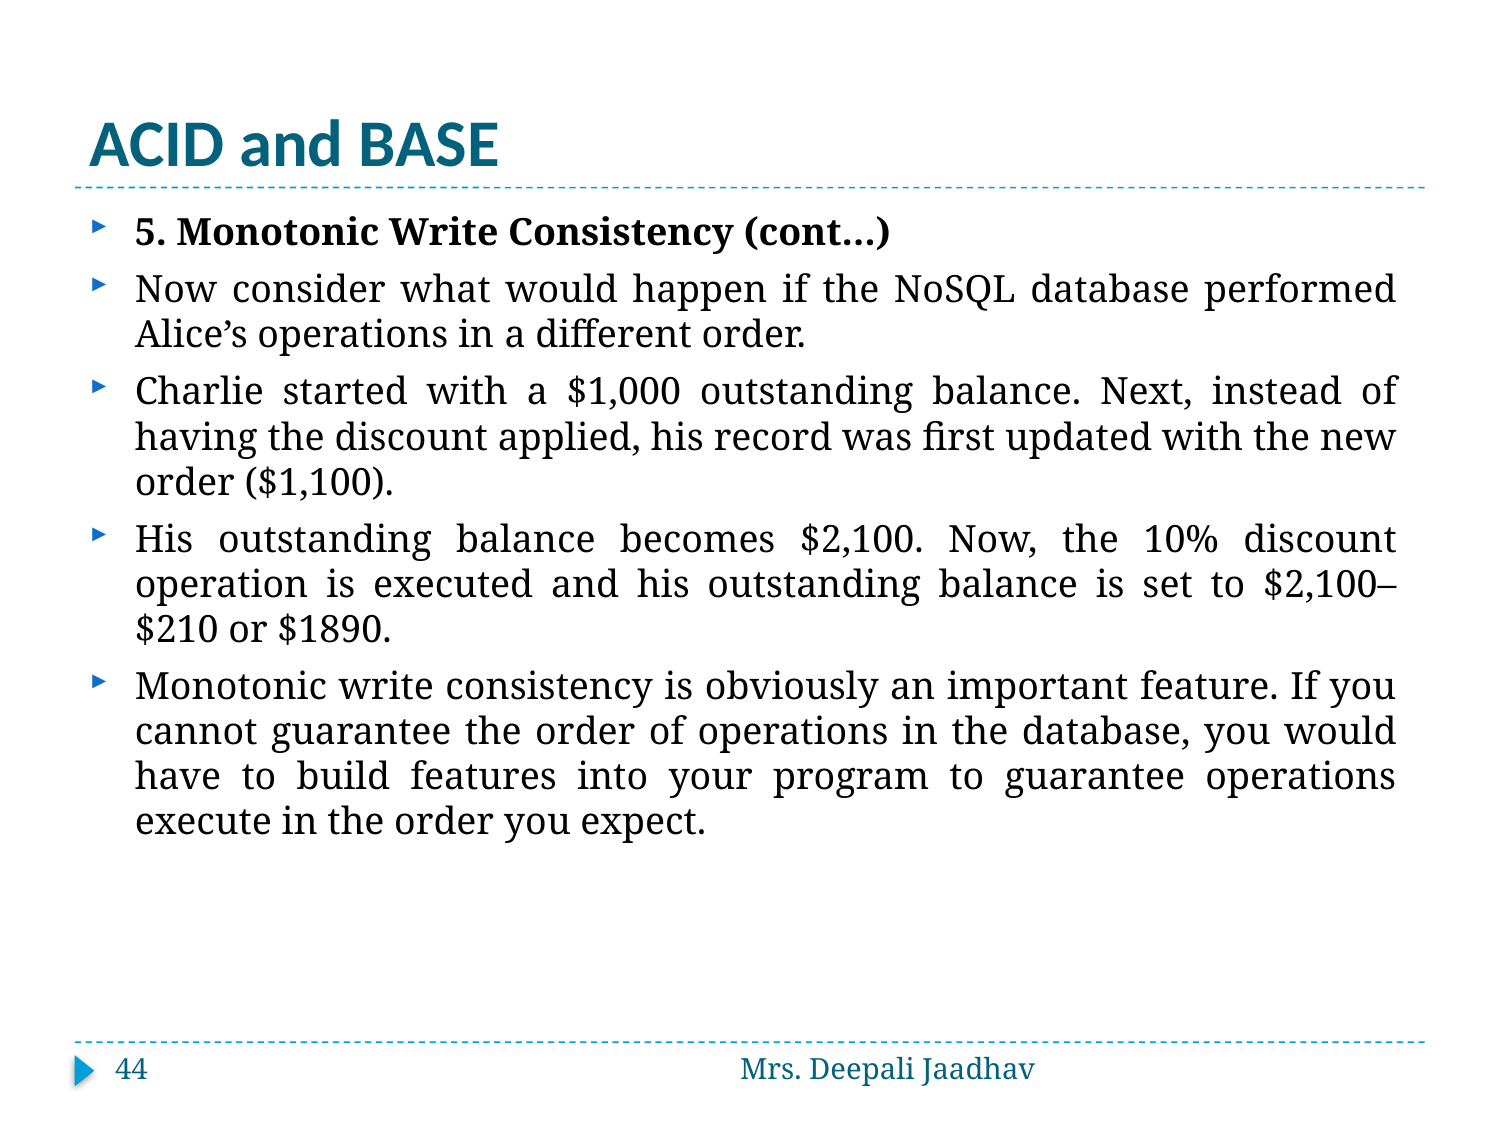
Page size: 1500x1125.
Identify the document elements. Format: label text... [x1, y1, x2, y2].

list 5. Monotonic Write Consistency (cont…) Now consider what would happen if the NoSQL database performed Alice’s operations in a different order. Charlie started with a $1,000 outstanding balance. Next, instead of having the discount applied, his record was first updated with the new order ($1,100). His outstanding balance becomes $2,100. Now, the 10% discount operation is executed and his outstanding balance is set to $2,100–$210 or $1890. Monotonic write consistency is obviously an important feature. If you cannot guarantee the order of operations in the database, you would have to build features into your program to guarantee operations execute in the order you expect. [75, 200, 1413, 1000]
footer Mrs. Deepali Jaadhav [475, 1042, 1051, 1103]
title ACID and BASE [75, 24, 1425, 188]
slide_number 44 [100, 1042, 426, 1103]
